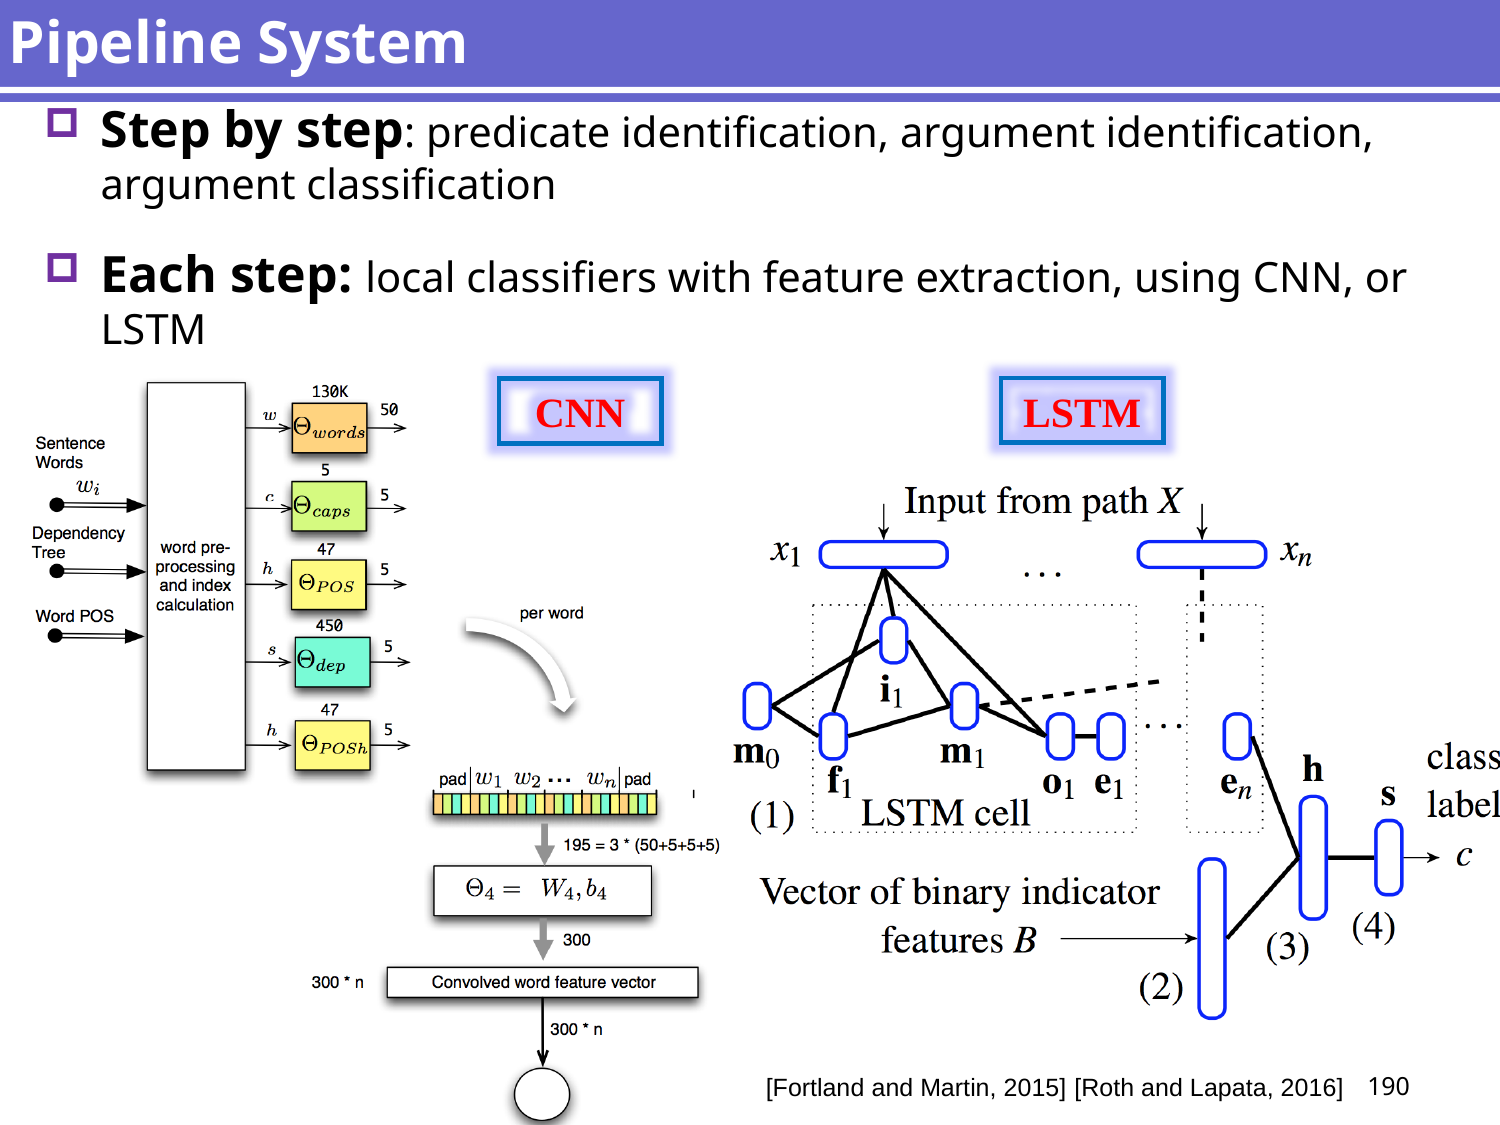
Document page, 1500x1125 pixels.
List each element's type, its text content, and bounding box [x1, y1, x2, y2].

text_box [Roth and Lapata, 2016] [1059, 1064, 1360, 1110]
text_box [991, 368, 1174, 453]
picture [0, 356, 1500, 1125]
text_box LSTM [1000, 377, 1164, 443]
list Step by step: predicate identification, argument identification, argument classification Each step: local classifiers with feature extraction, using CNN, or LSTM [29, 90, 1447, 464]
text_box [Fortland and Martin, 2015] [751, 1064, 1059, 1110]
slide_number 190 [1293, 1058, 1425, 1112]
title Pipeline System [0, 7, 1309, 73]
